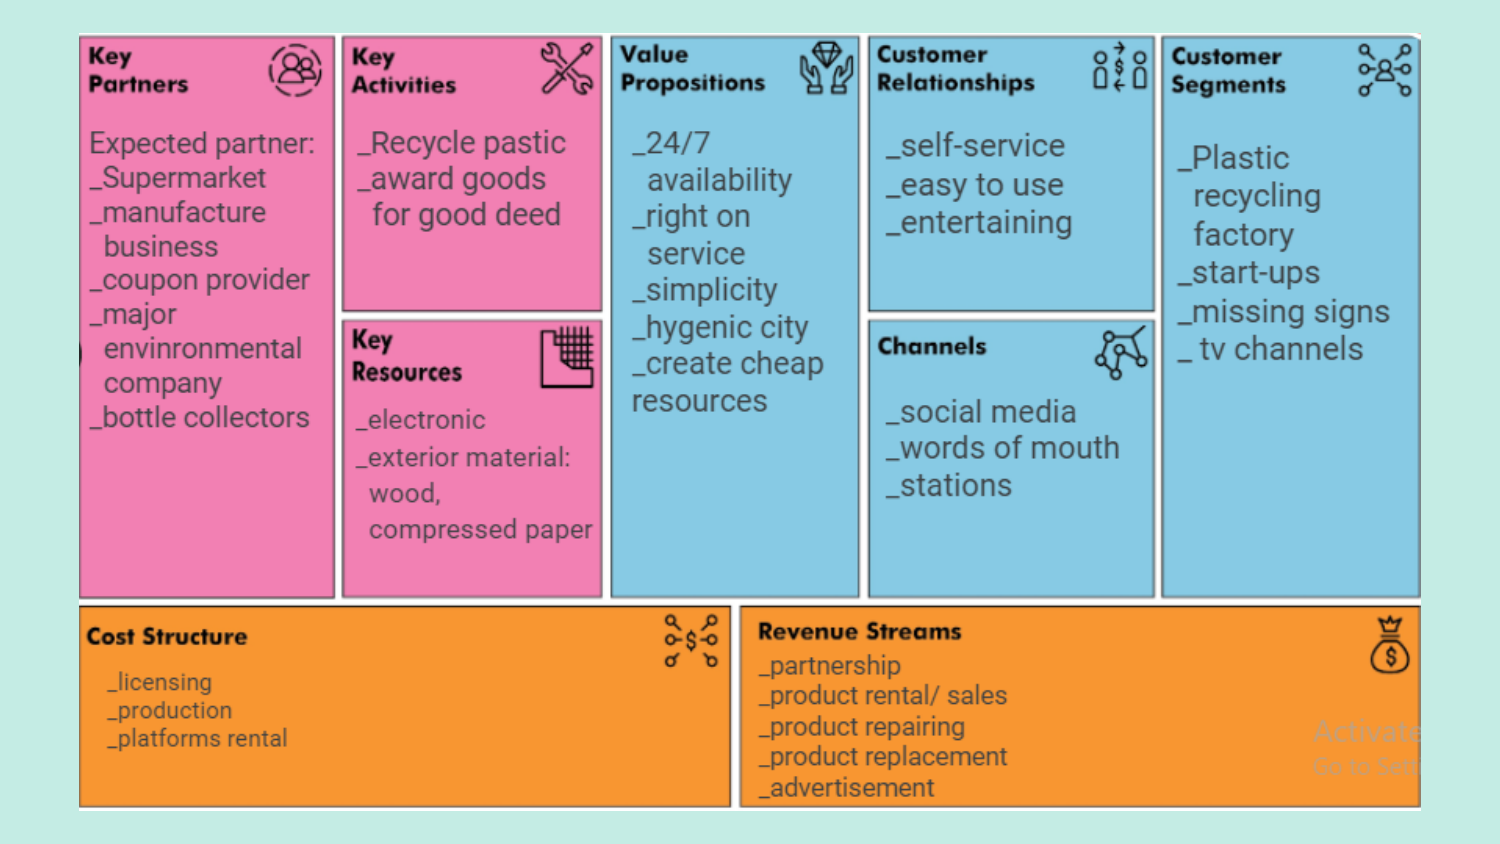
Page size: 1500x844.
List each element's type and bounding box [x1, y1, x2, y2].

picture [79, 33, 1421, 811]
